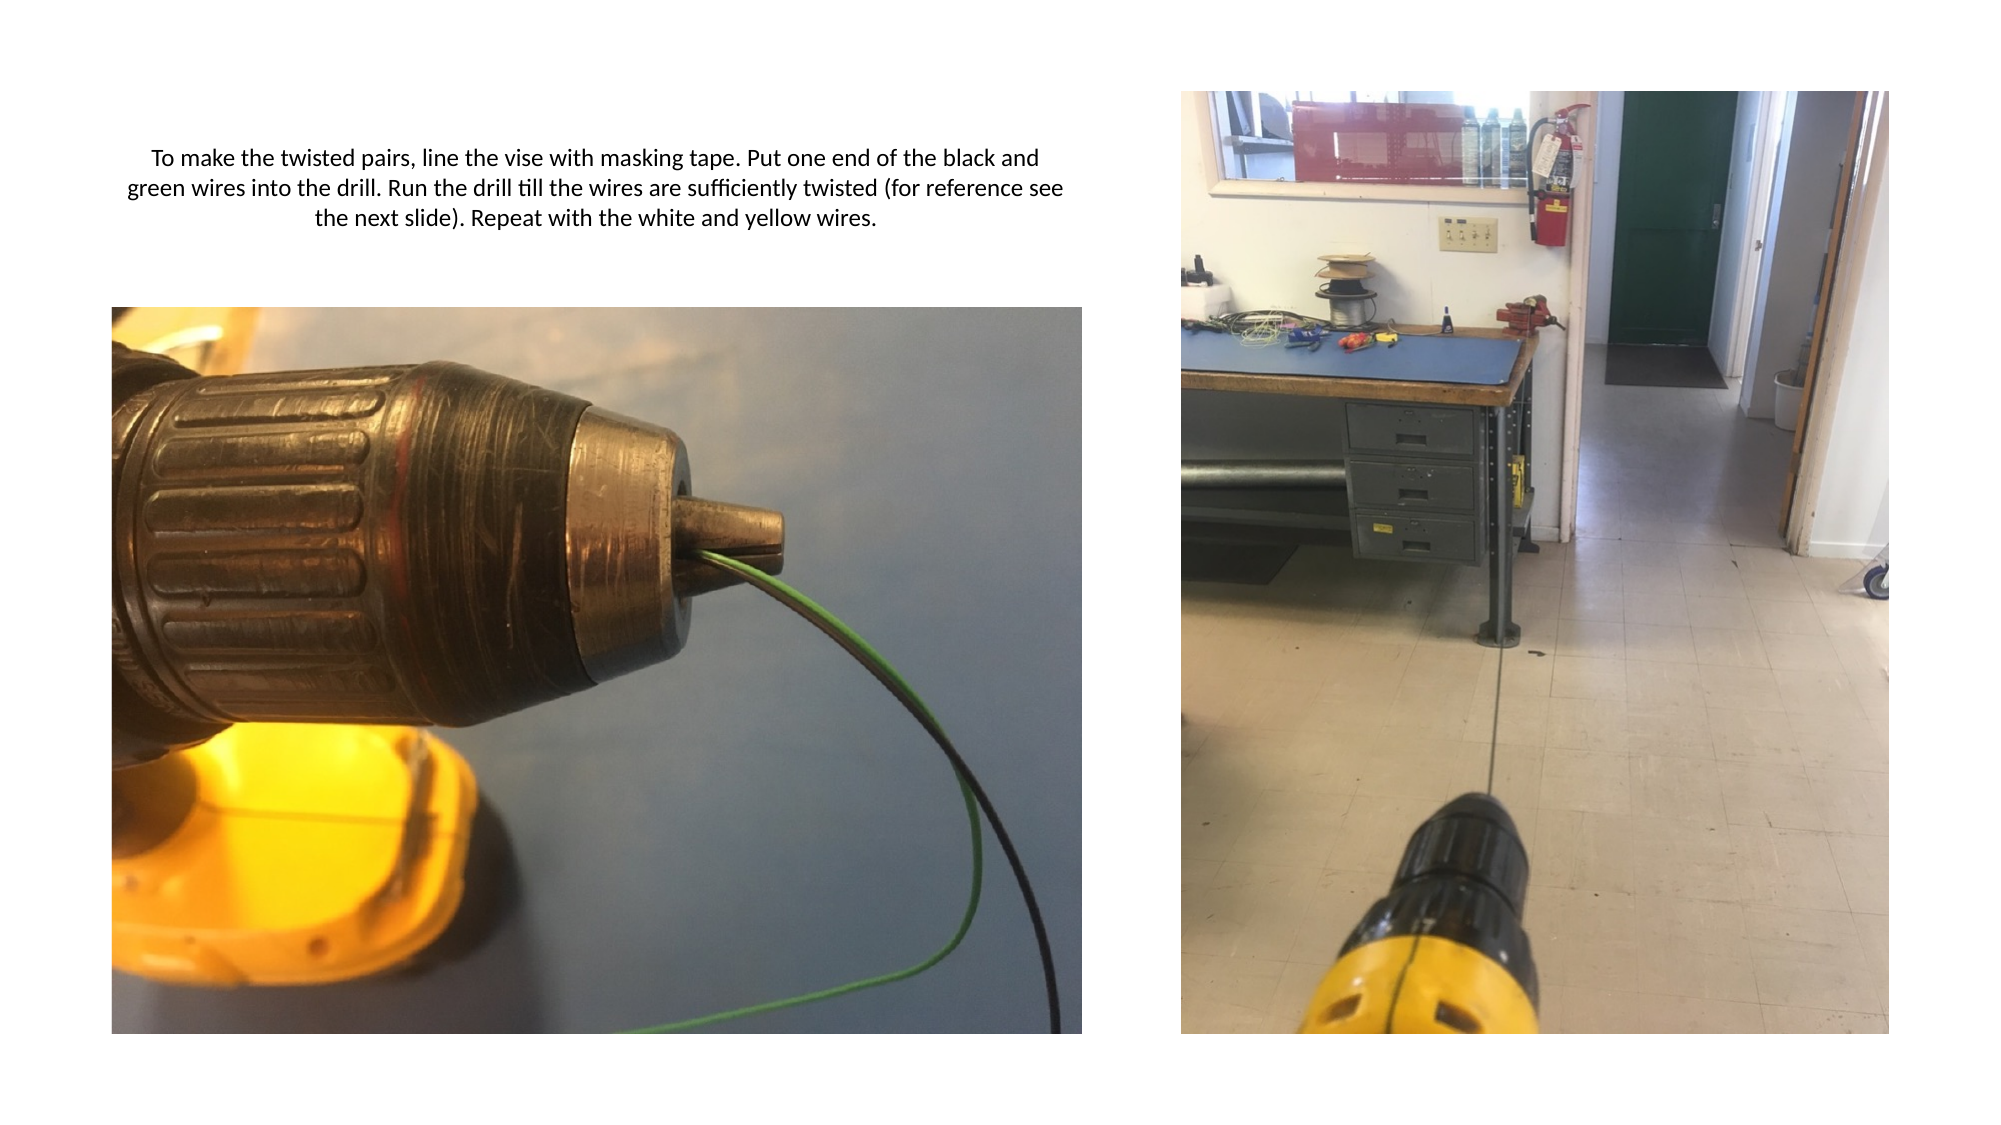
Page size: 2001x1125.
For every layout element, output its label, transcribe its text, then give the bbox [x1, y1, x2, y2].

picture [1181, 91, 1889, 1034]
picture [113, 185, 1081, 1125]
text_box To make the twisted pairs, line the vise with masking tape. Put one end of the black and green wires into the drill. Run the drill till the wires are sufficiently twisted (for reference see the next slide). Repeat with the white and yellow wires. [111, 134, 1082, 239]
